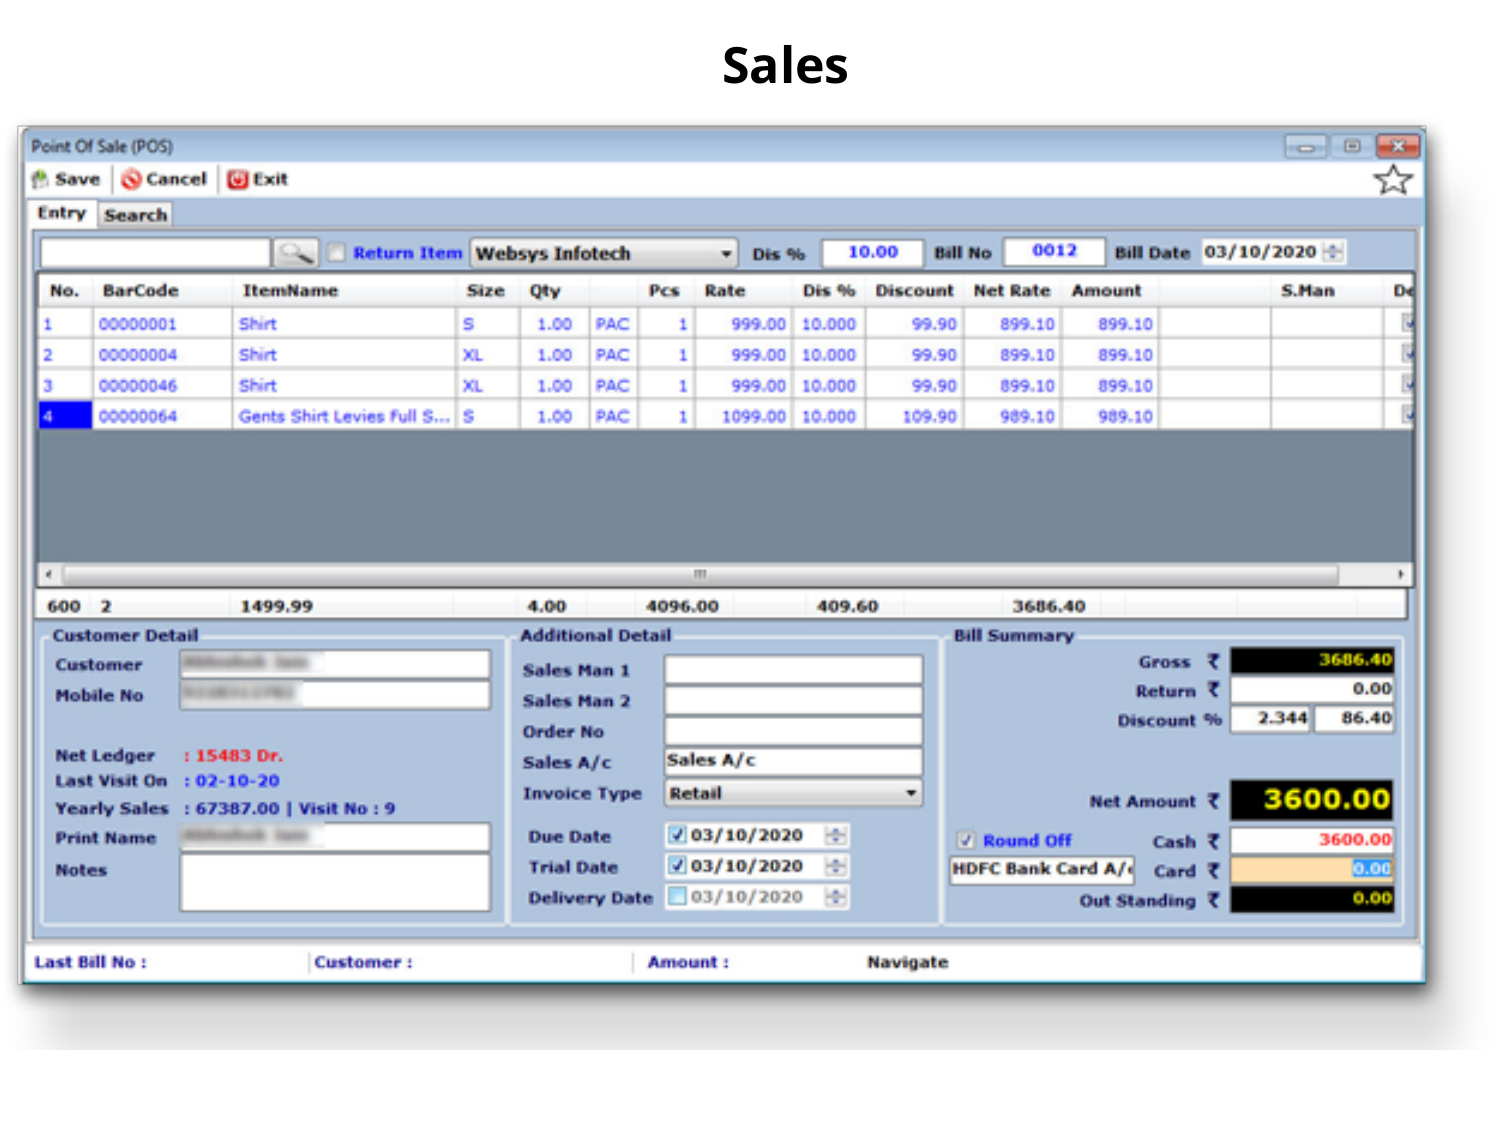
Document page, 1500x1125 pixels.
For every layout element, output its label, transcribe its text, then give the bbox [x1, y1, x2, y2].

picture [4, 116, 1497, 1051]
text_box Sales [707, 25, 865, 101]
